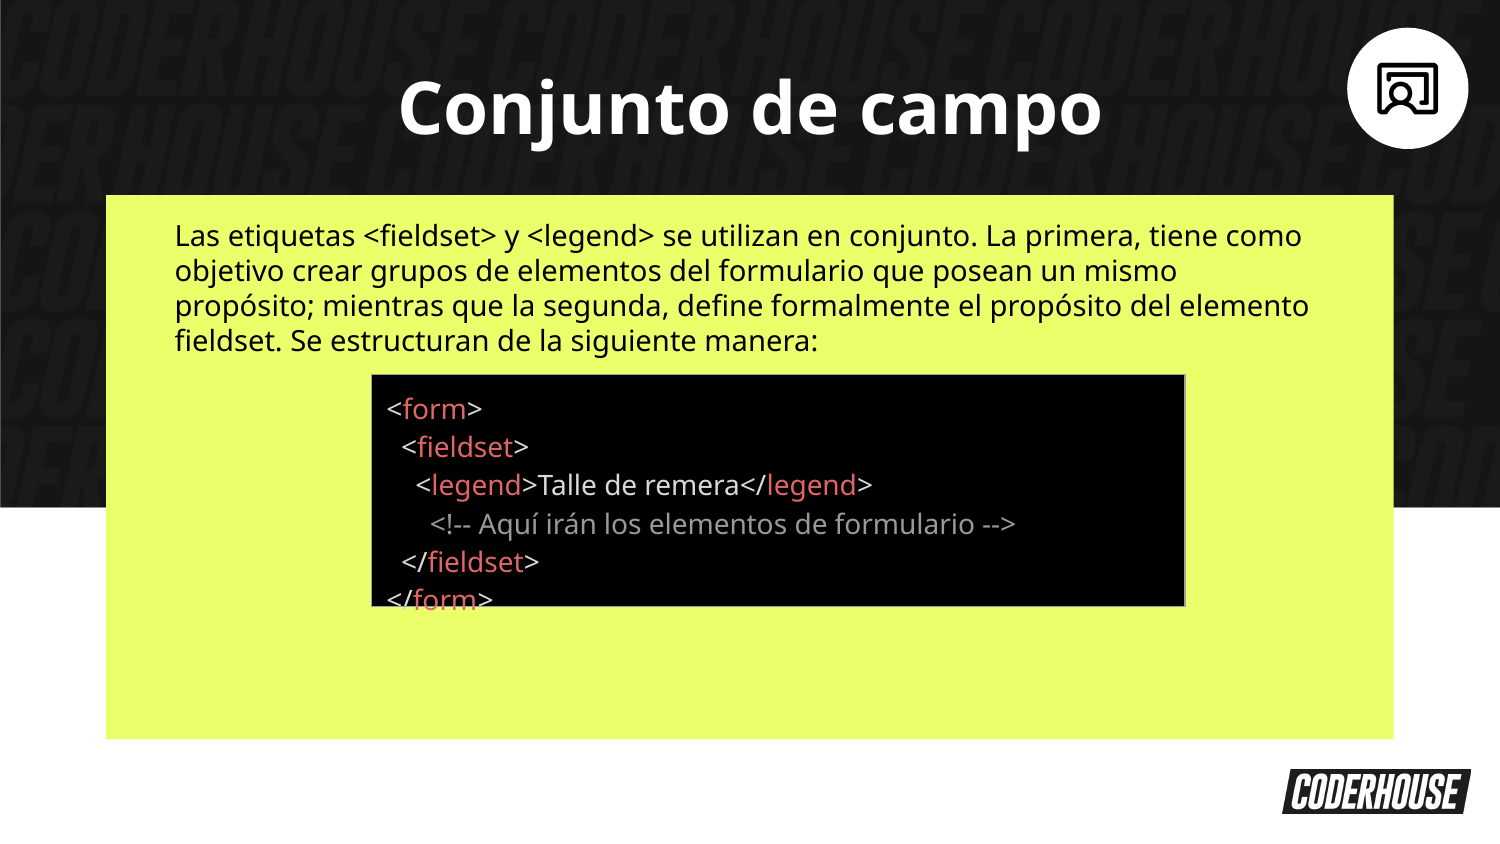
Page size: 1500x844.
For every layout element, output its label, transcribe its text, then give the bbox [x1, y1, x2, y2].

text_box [1346, 27, 1469, 150]
table_header <form> <fieldset> <legend>Talle de remera</legend> <!-- Aquí irán los elementos de formulario --> </fieldset> </form> [372, 375, 1184, 606]
picture [0, 0, 1500, 844]
text_box Las etiquetas <fieldset> y <legend> se utilizan en conjunto. La primera, tiene como objetivo crear grupos de elementos del formulario que posean un mismo propósito; mientras que la segunda, define formalmente el propósito del elemento fieldset. Se estructuran de la siguiente manera: [159, 202, 1341, 408]
text_box [106, 195, 1394, 740]
text_box Conjunto de campo [239, 56, 1262, 166]
